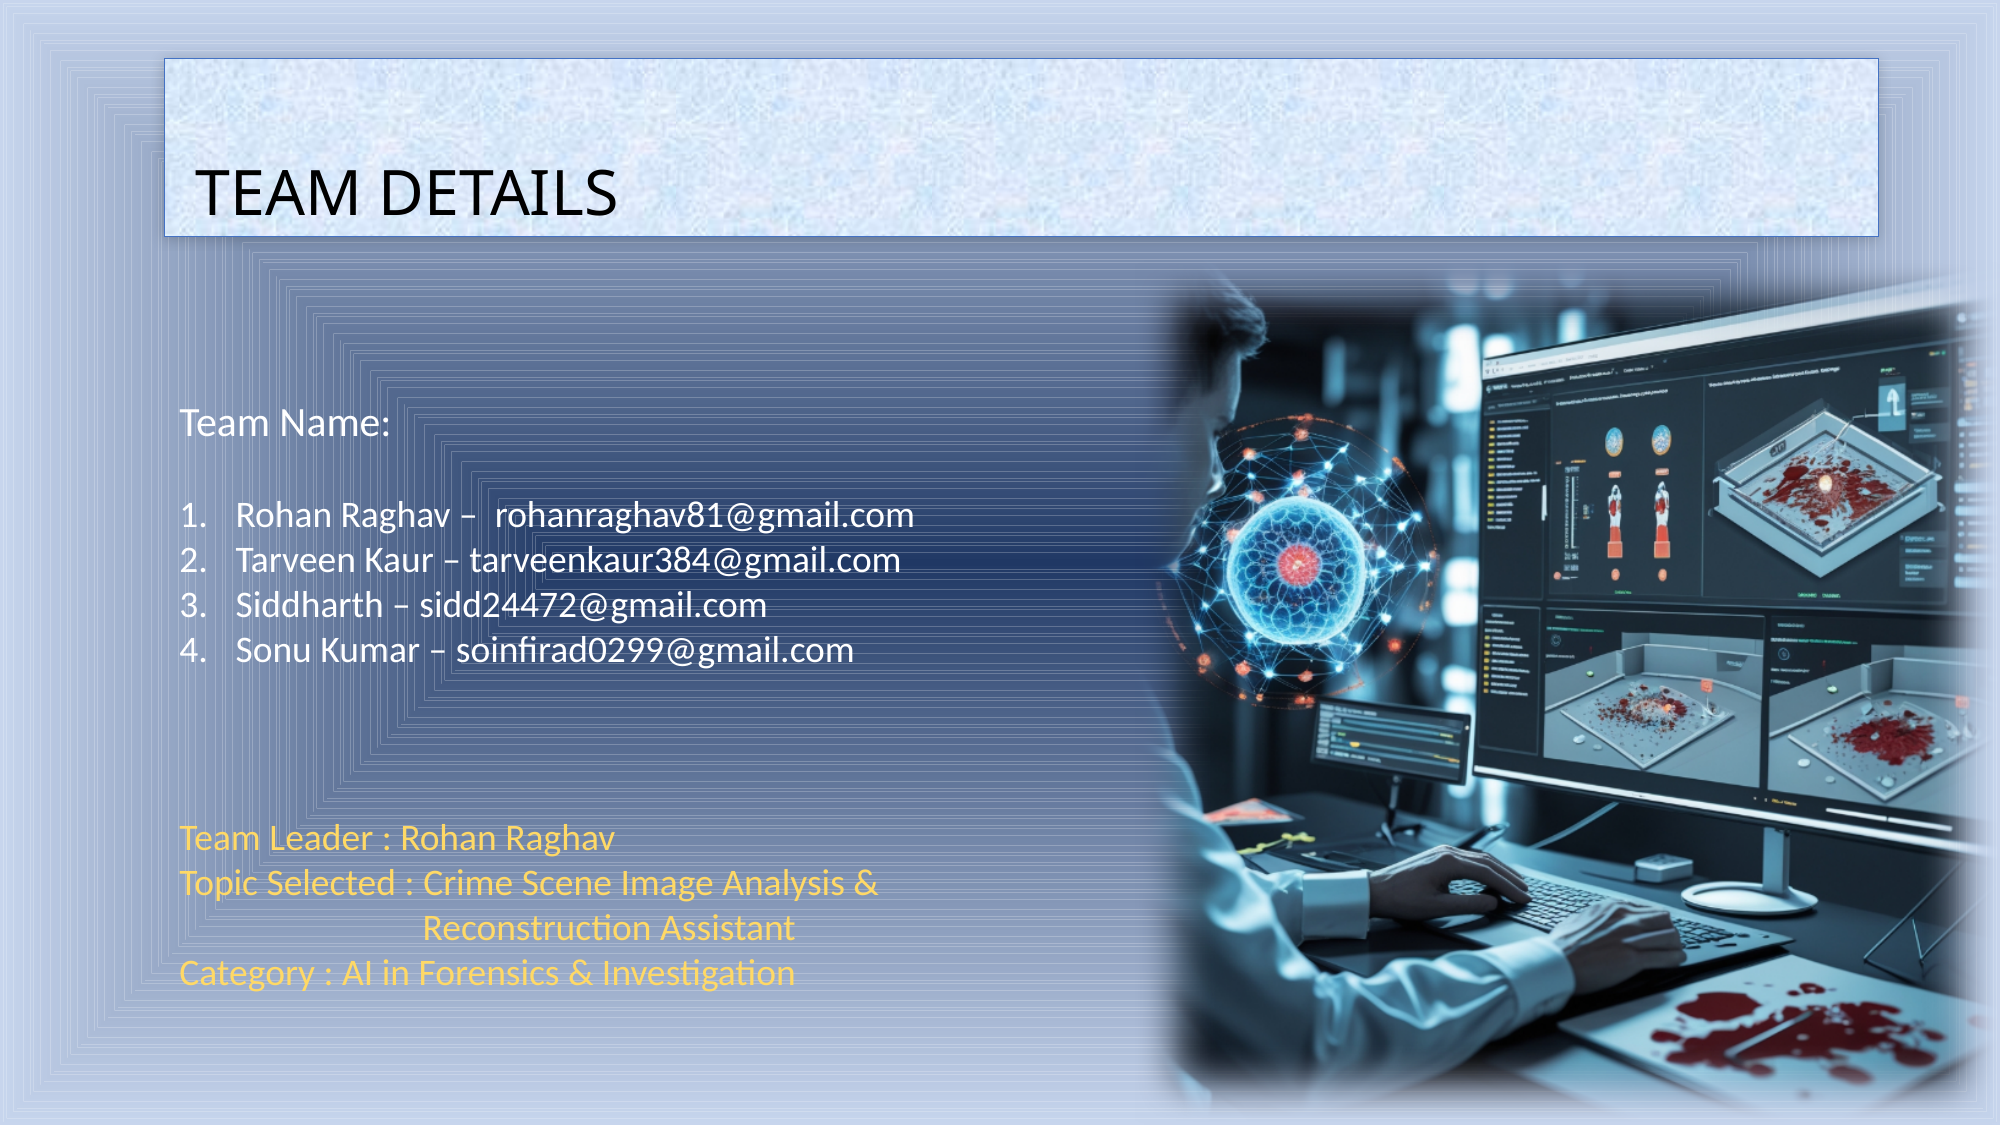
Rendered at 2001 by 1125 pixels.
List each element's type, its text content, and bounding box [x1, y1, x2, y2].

text_box Team Leader : Rohan Raghav Topic Selected : Crime Scene Image Analysis & Reconstruction Assistant Category : AI in Forensics & Investigation [164, 805, 1135, 1045]
text_box Team Name: Rohan Raghav – rohanraghav81@gmail.com Tarveen Kaur – tarveenkaur384@gmail.com Siddharth – sidd24472@gmail.com Sonu Kumar – soinfirad0299@gmail.com [164, 387, 965, 678]
picture [1135, 260, 2000, 1125]
subtitle TEAM DETAILS [164, 58, 1879, 237]
